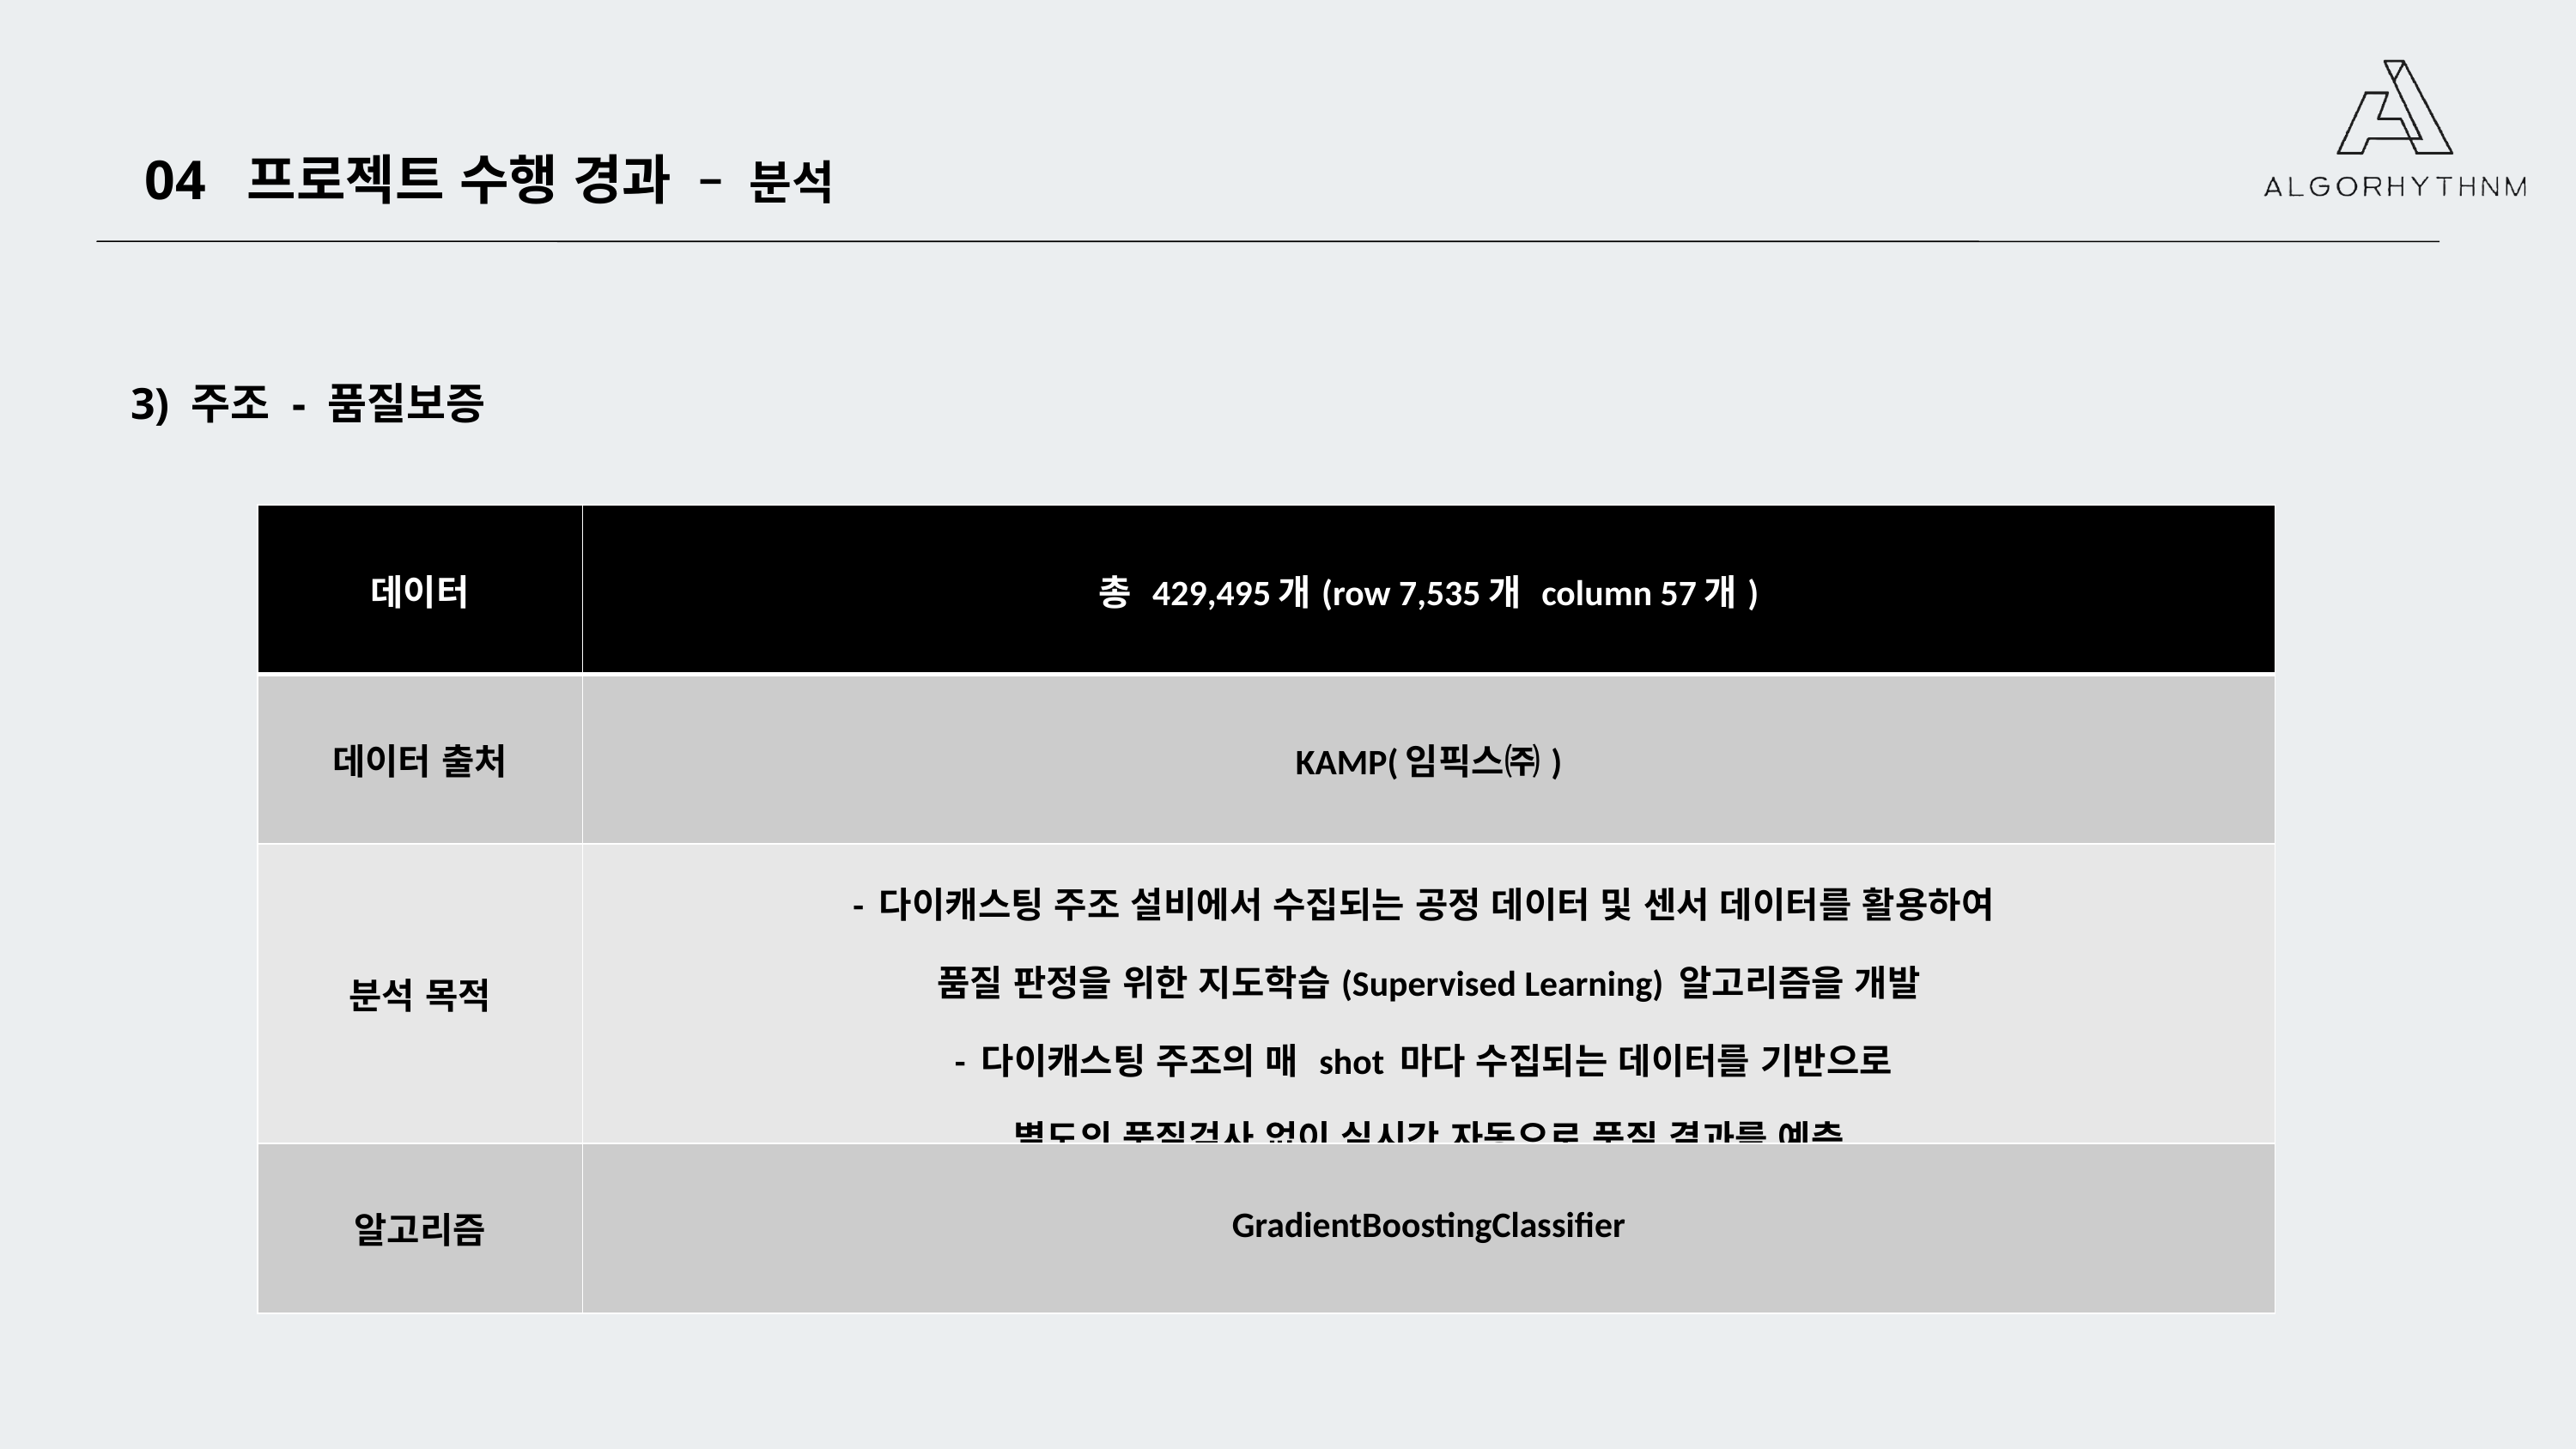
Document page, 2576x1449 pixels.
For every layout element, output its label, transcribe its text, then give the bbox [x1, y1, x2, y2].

picture [2253, 58, 2539, 209]
table_cell 데이터 출처 [258, 676, 582, 843]
text_box 3) 주조 - 품질보증 [118, 370, 1943, 434]
table_header 데이터 [258, 506, 582, 672]
table_cell - 다이캐스팅 주조 설비에서 수집되는 공정 데이터 및 센서 데이터를 활용하여 품질 판정을 위한 지도학습(Supervised Learning) 알고리즘을 개발 - 다이캐스팅 주조의 매 shot 마다 수집되는 데이터를 기반으로 별도의 품질검사 없이 실시간 자동으로 품질 결과를 예측 [583, 845, 2275, 1143]
text_box 04 프로젝트 수행 경과 – 분석 [144, 135, 1374, 211]
table_header 총 429,495개(row 7,535개 column 57개) [583, 506, 2275, 672]
table_cell 알고리즘 [258, 1144, 582, 1313]
table_cell 분석 목적 [258, 845, 582, 1143]
table_cell KAMP(임픽스㈜) [583, 676, 2275, 843]
table_cell GradientBoostingClassifier [583, 1144, 2275, 1313]
